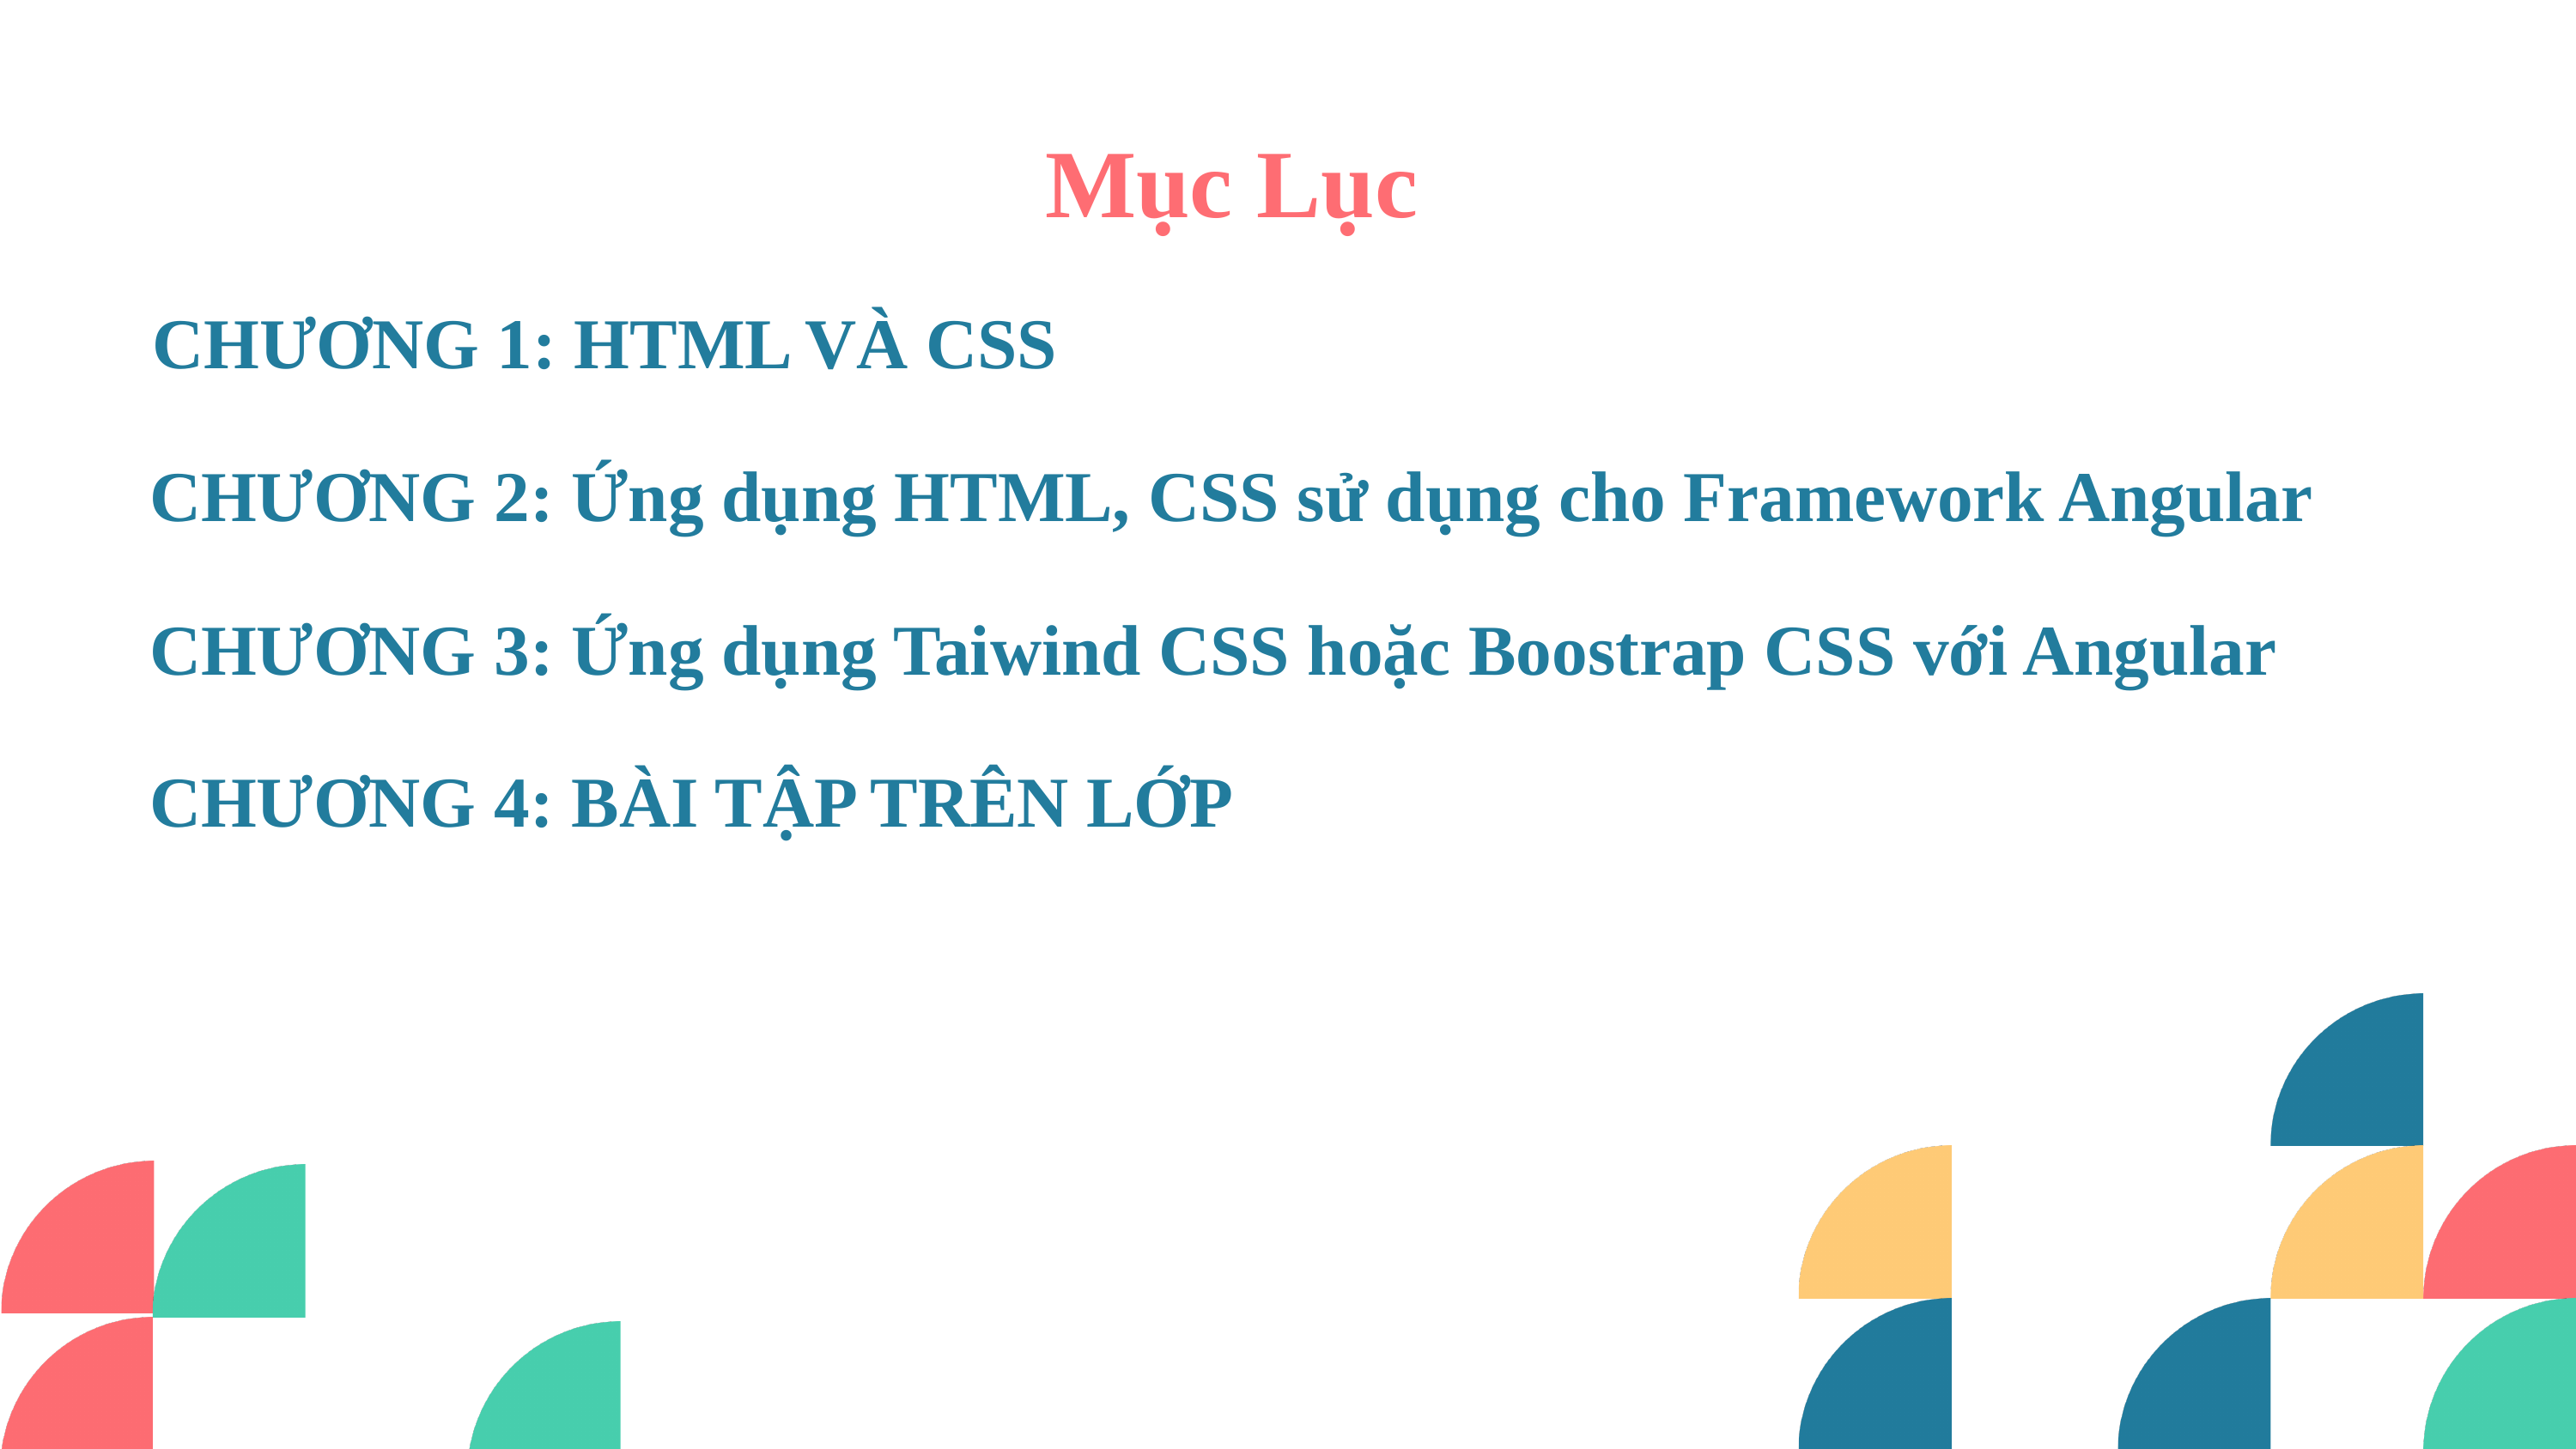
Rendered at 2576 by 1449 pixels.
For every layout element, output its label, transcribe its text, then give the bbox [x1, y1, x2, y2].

text_box [1798, 1298, 1952, 1449]
text_box [2270, 993, 2424, 1145]
text_box CHƯƠNG 2: Ứng dụng HTML, CSS sử dụng cho Framework Angular [149, 436, 2546, 536]
text_box [2424, 1145, 2576, 1298]
text_box [152, 1164, 306, 1318]
text_box [2270, 1145, 2424, 1299]
text_box [1798, 1145, 1952, 1298]
text_box Mục Lục [1032, 58, 1431, 244]
text_box [467, 1321, 621, 1449]
text_box [2423, 1298, 2576, 1449]
text_box [2117, 1298, 2271, 1449]
text_box CHƯƠNG 1: HTML VÀ CSS [152, 284, 1134, 384]
text_box [0, 1317, 153, 1449]
text_box [1, 1161, 155, 1314]
text_box CHƯƠNG 4: BÀI TẬP TRÊN LỚP [149, 742, 2546, 841]
text_box CHƯƠNG 3: Ứng dụng Taiwind CSS hoặc Boostrap CSS với Angular [149, 590, 2546, 689]
